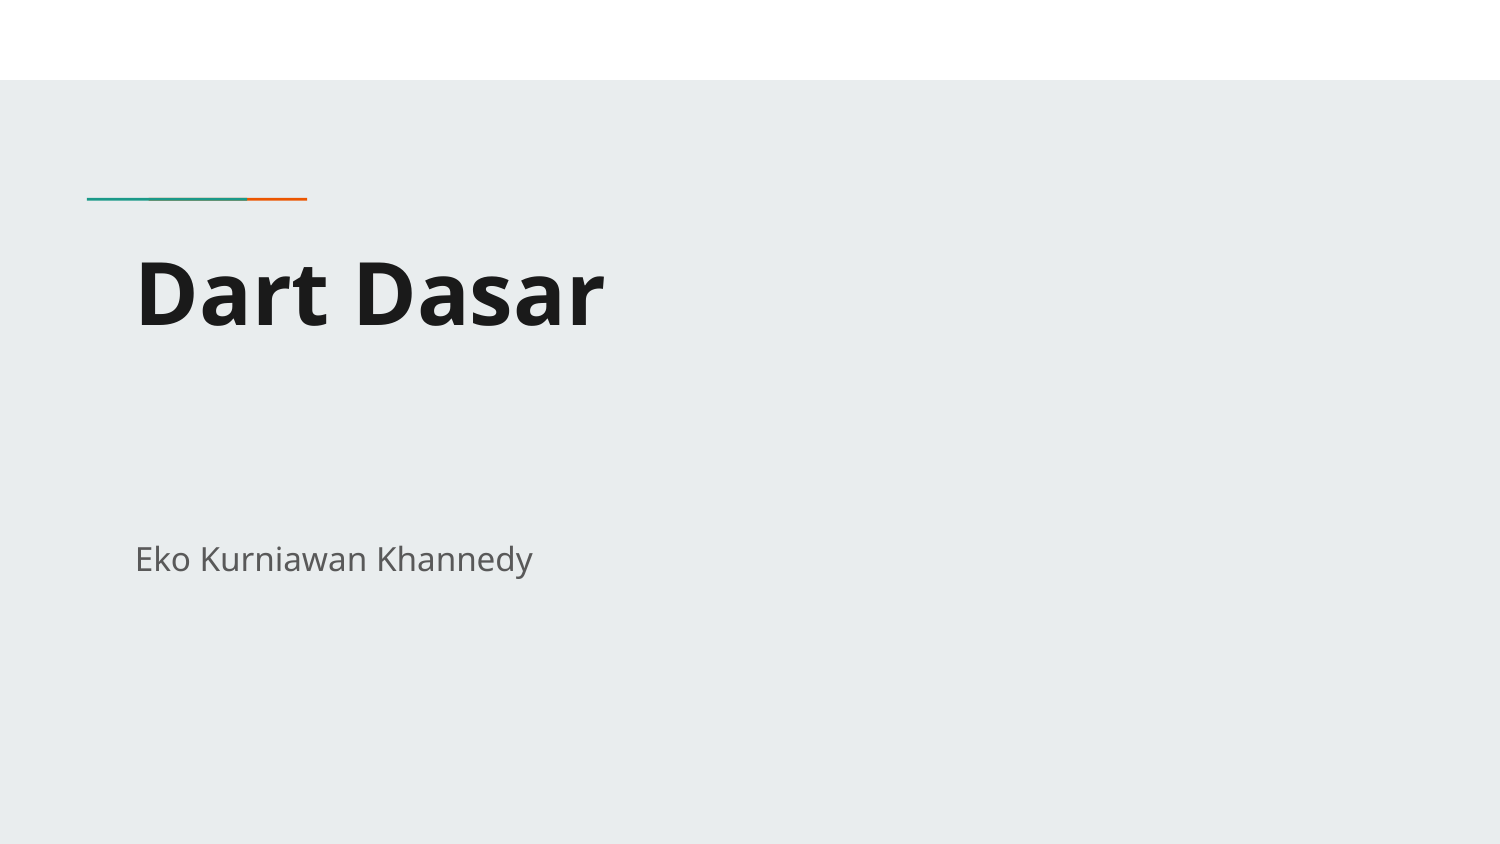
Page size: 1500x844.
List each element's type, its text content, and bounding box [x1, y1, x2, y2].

title Dart Dasar [119, 216, 1381, 490]
subtitle Eko Kurniawan Khannedy [119, 520, 1381, 610]
